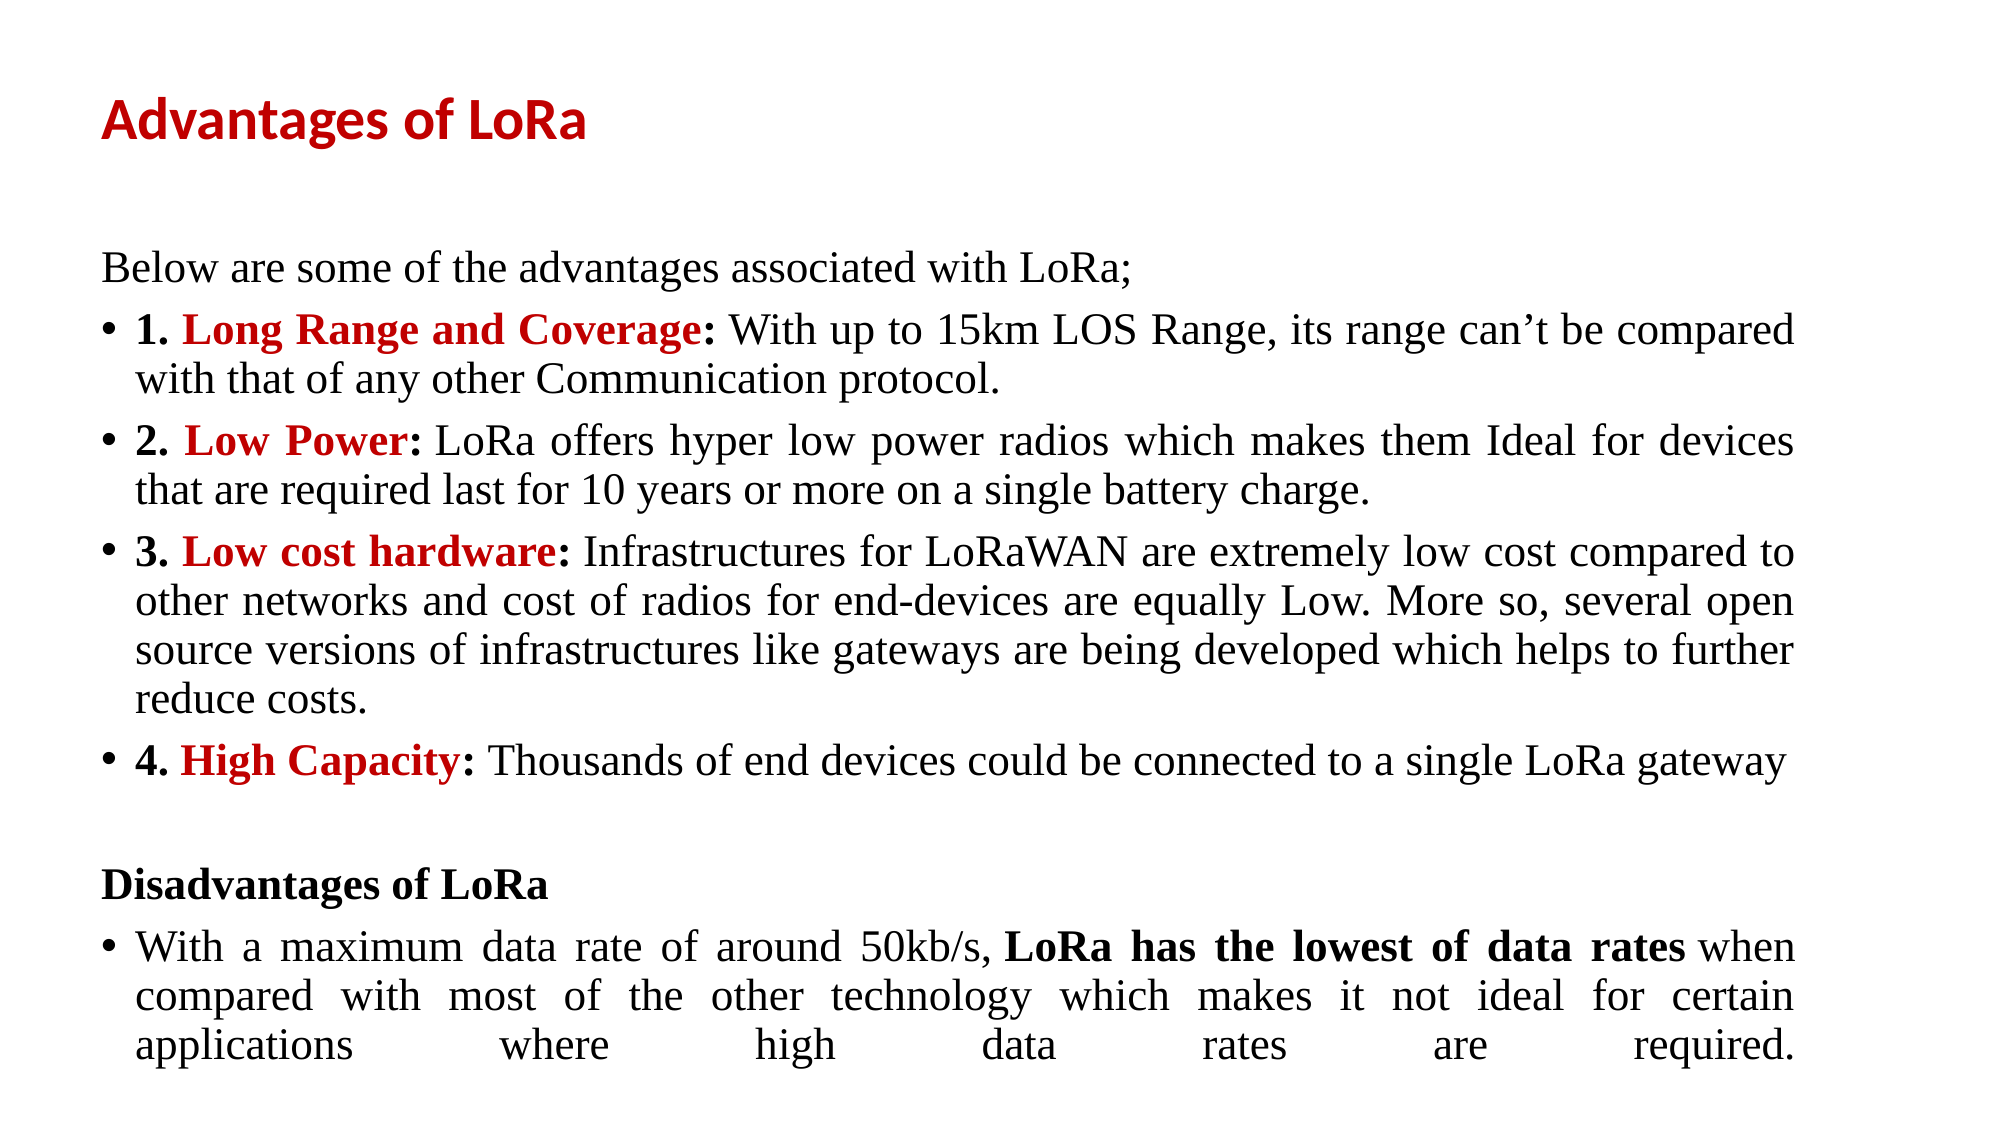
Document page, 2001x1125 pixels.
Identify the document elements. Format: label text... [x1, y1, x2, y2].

list Advantages of LoRa Below are some of the advantages associated with LoRa; 1. Long Range and Coverage: With up to 15km LOS Range, its range can’t be compared with that of any other Communication protocol. 2. Low Power: LoRa offers hyper low power radios which makes them Ideal for devices that are required last for 10 years or more on a single battery charge. 3. Low cost hardware: Infrastructures for LoRaWAN are extremely low cost compared to other networks and cost of radios for end-devices are equally Low. More so, several open source versions of infrastructures like gateways are being developed which helps to further reduce costs. 4. High Capacity: Thousands of end devices could be connected to a single LoRa gateway Disadvantages of LoRa With a maximum data rate of around 50kb/s, LoRa has the lowest of data rates when compared with most of the other technology which makes it not ideal for certain applications where high data rates are required. [85, 80, 1811, 1125]
